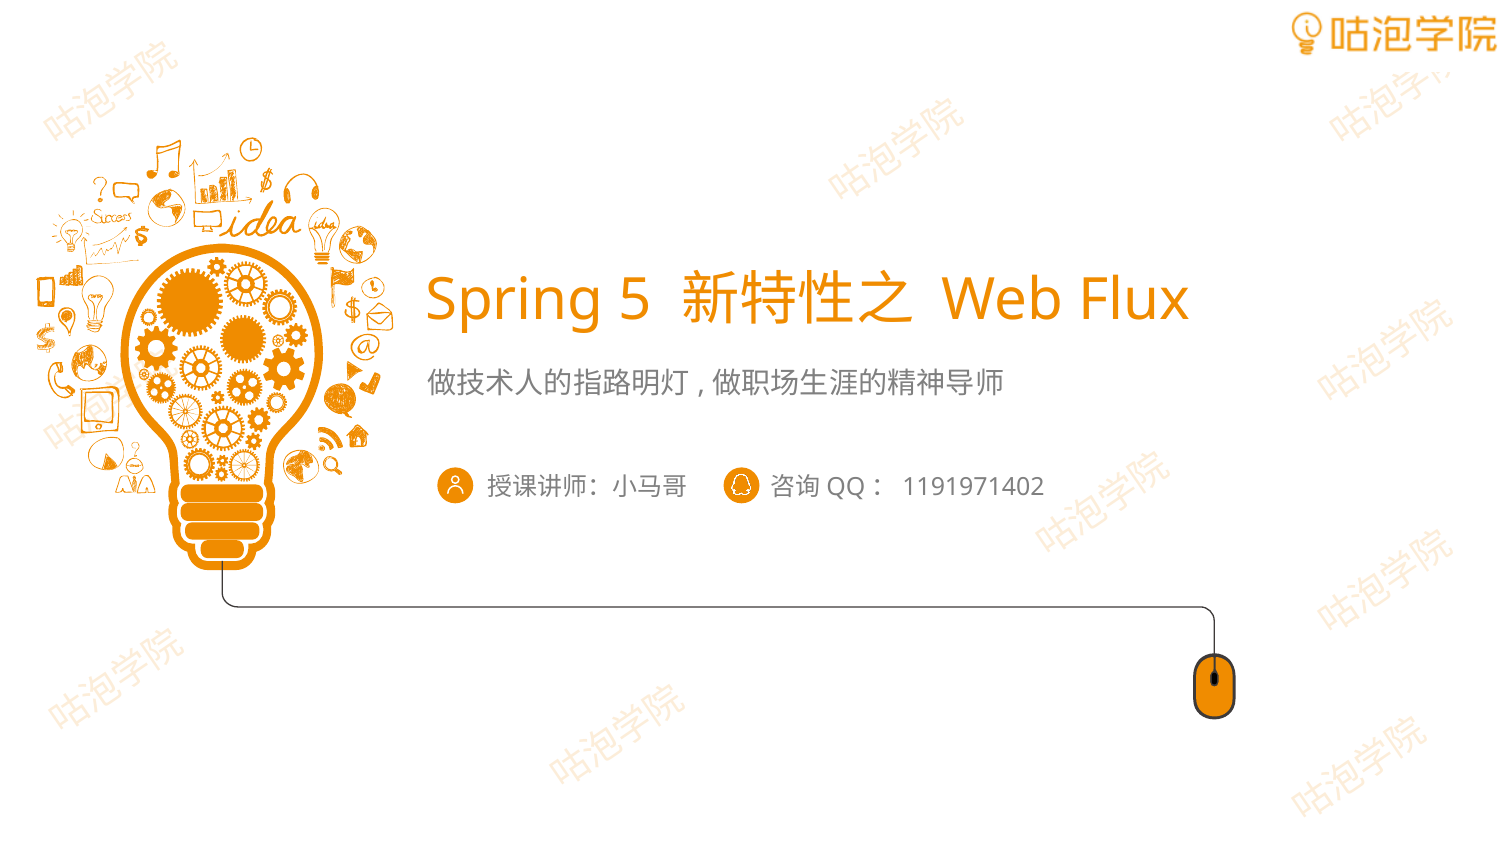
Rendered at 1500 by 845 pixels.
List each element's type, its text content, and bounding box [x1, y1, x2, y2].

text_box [1192, 653, 1236, 720]
picture [728, 472, 753, 497]
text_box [437, 462, 1056, 509]
text_box Spring 5 新特性之 Web Flux [410, 253, 1317, 339]
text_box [35, 134, 395, 571]
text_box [221, 560, 1215, 670]
text_box 做技术人的指路明灯,做职场生涯的精神导师 [412, 357, 1205, 408]
picture [1291, 0, 1498, 72]
